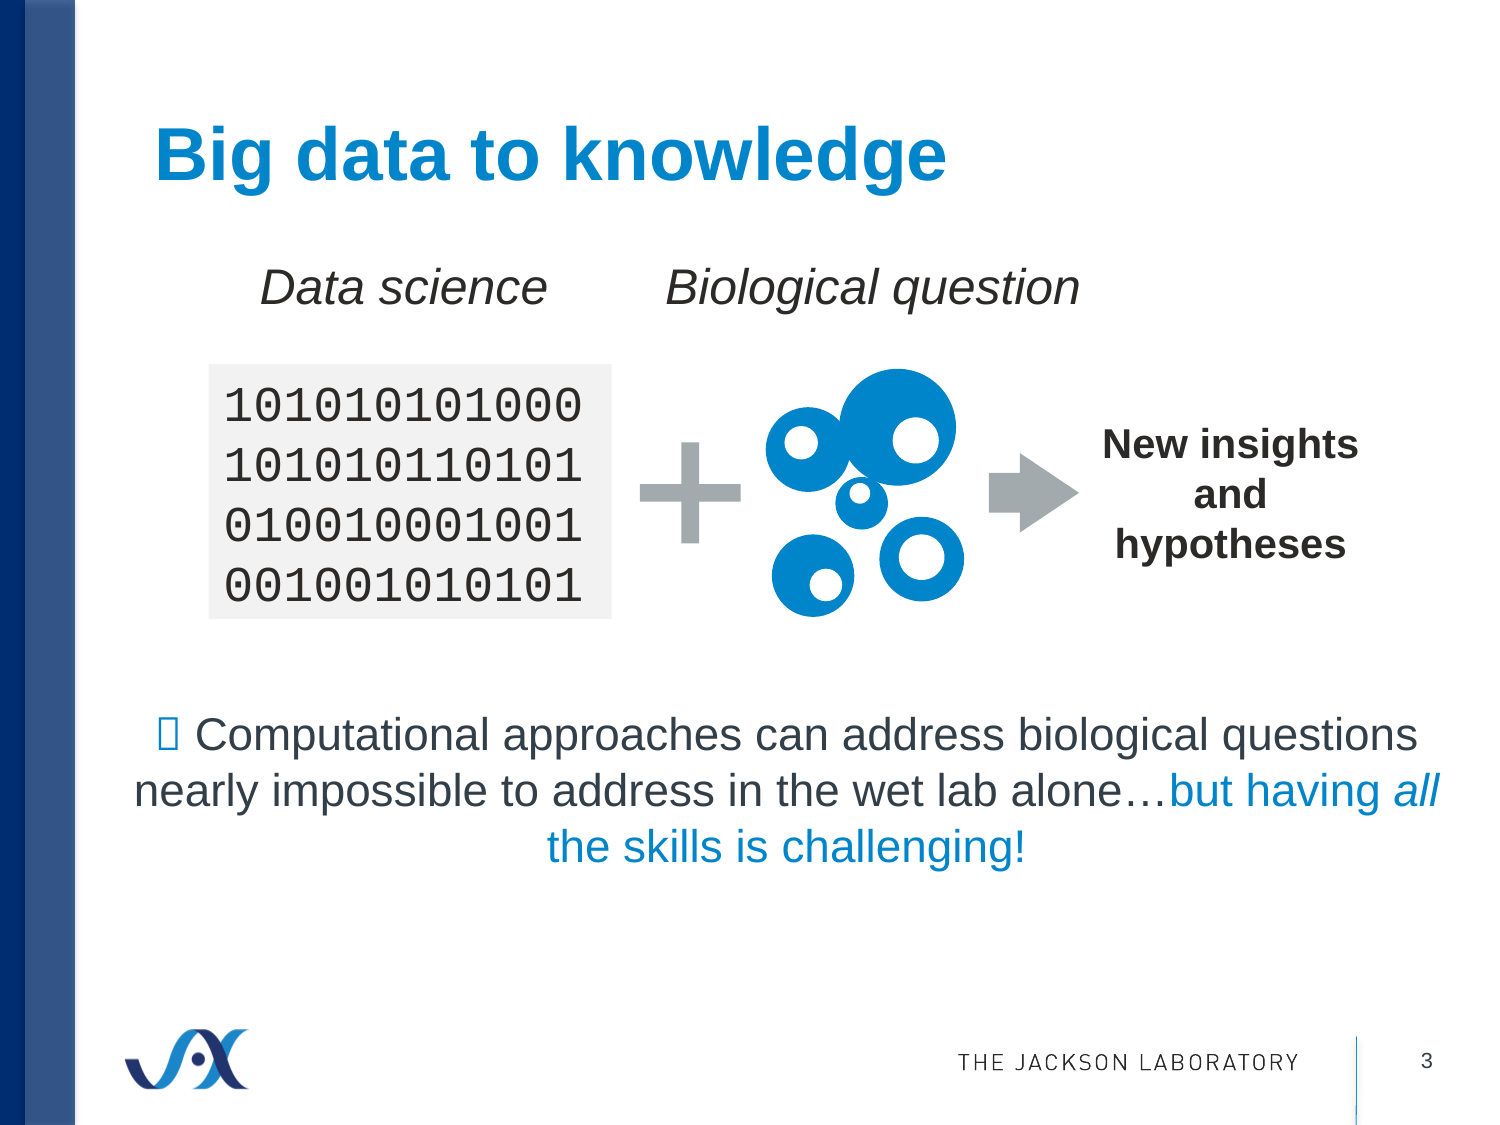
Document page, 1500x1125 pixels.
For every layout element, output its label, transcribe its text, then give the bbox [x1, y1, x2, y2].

text_box Biological question [650, 247, 1113, 322]
text_box 101010101000101010110101010010001001001001010101 [208, 364, 612, 619]
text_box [765, 368, 965, 618]
picture [110, 1011, 268, 1106]
slide_number 3 [1097, 1030, 1448, 1091]
text_box [638, 440, 743, 545]
text_box New insights and hypotheses [1074, 409, 1387, 575]
text_box Data science [244, 247, 576, 322]
text_box [986, 451, 1074, 535]
list  Computational approaches can address biological questions nearly impossible to address in the wet lab alone…but having all the skills is challenging! [130, 695, 1458, 911]
picture [957, 1051, 1097, 1076]
title Big data to knowledge [154, 15, 1448, 204]
